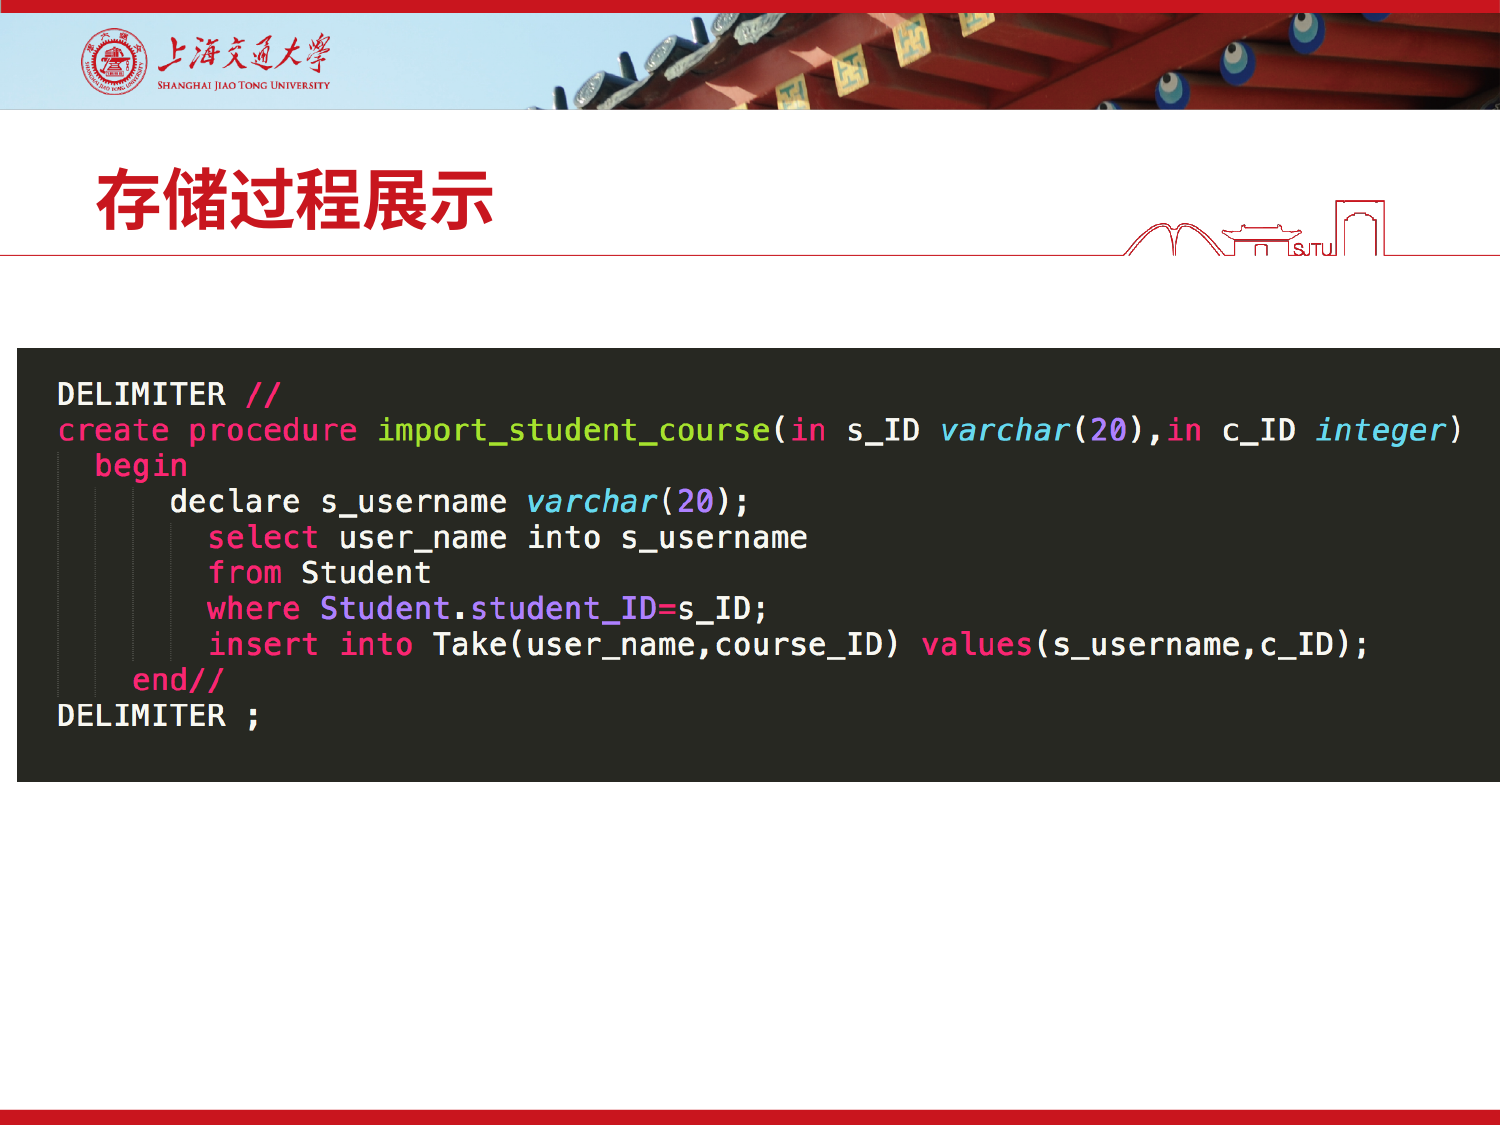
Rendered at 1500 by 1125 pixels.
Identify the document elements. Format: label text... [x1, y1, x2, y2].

picture [0, 0, 1500, 110]
title 存储过程展示 [81, 159, 1455, 254]
picture [0, 200, 1500, 256]
picture [17, 348, 1500, 782]
